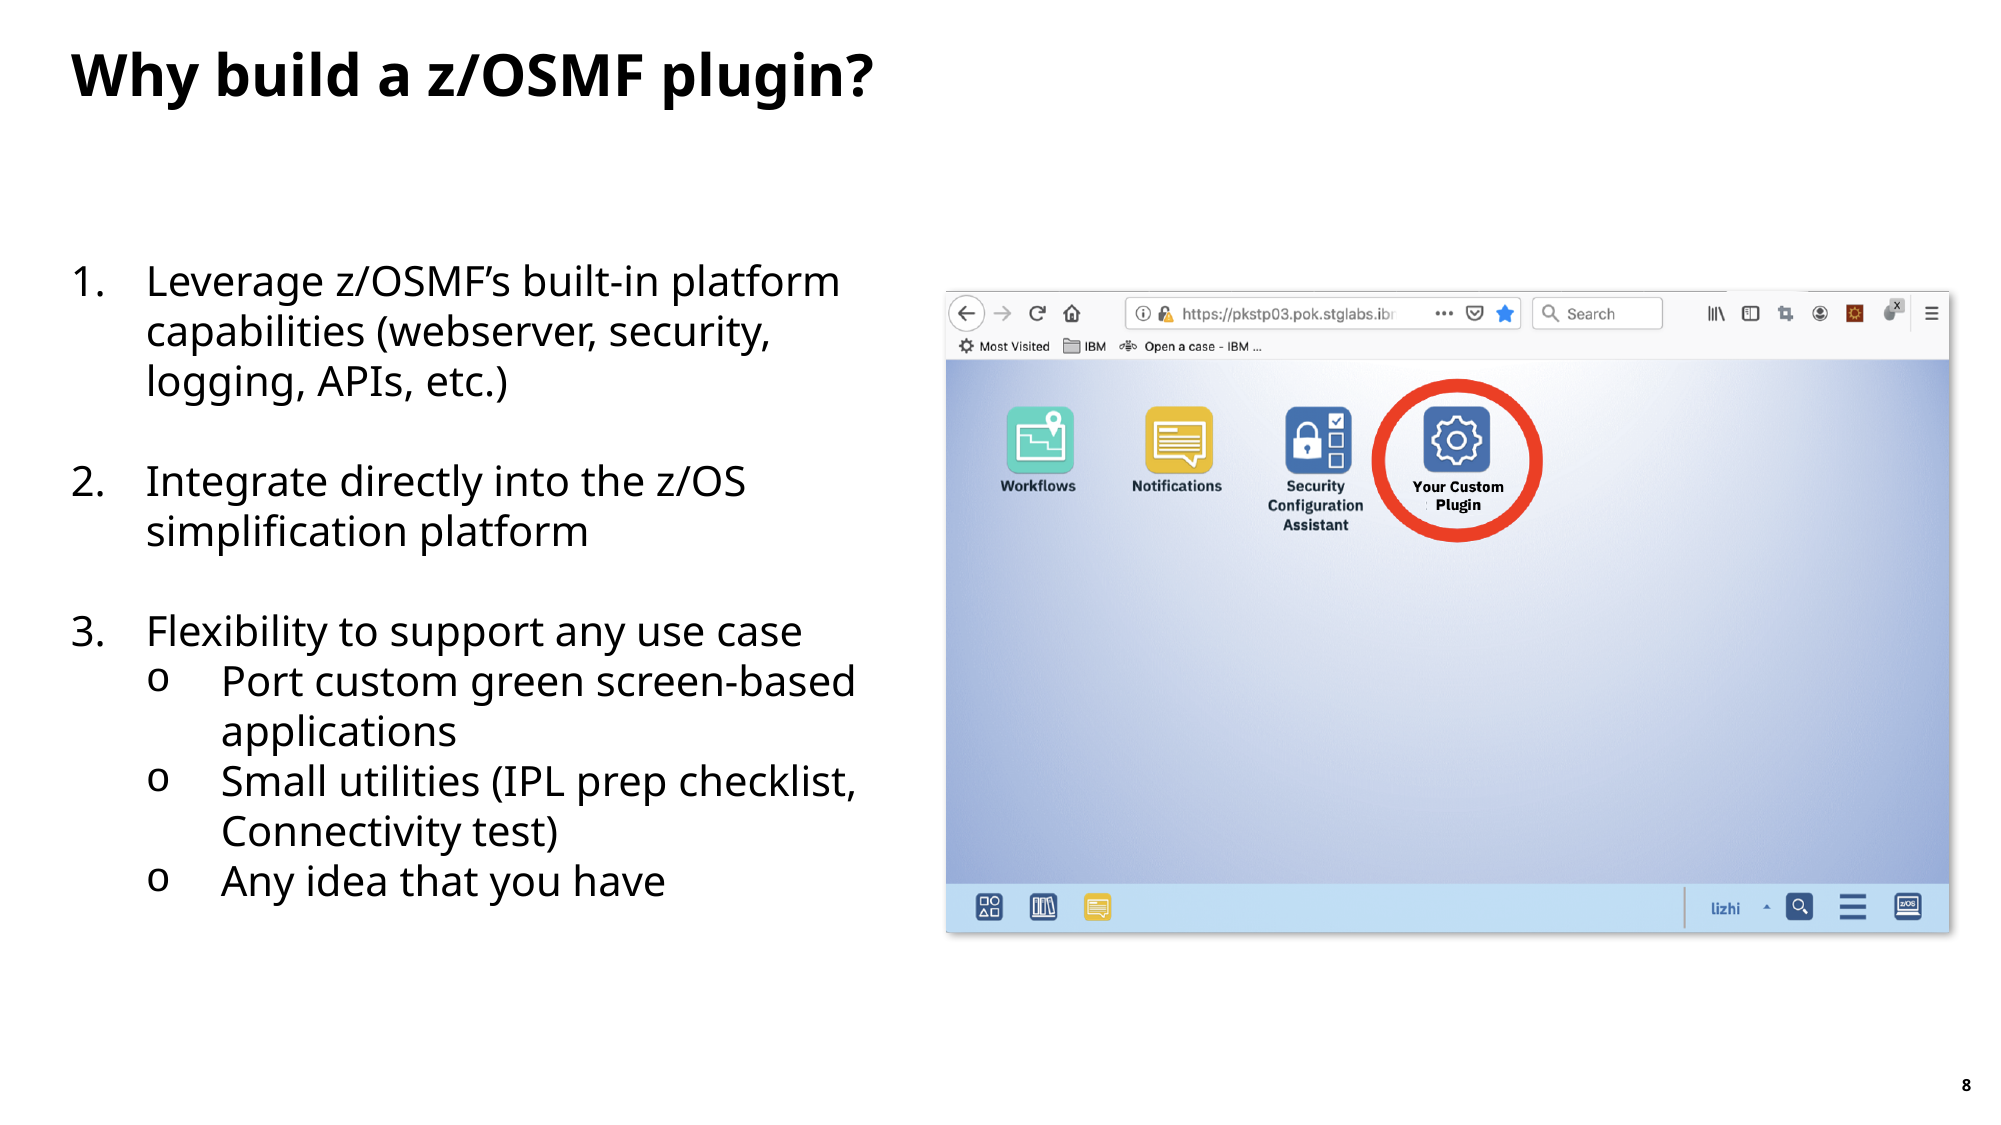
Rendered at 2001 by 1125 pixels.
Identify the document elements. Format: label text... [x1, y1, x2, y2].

title Why build a z/OSMF plugin? [71, 37, 1500, 229]
list Leverage z/OSMF’s built-in platform capabilities (webserver, security, logging, APIs, etc.) Integrate directly into the z/OS simplification platform Flexibility to support any use case Port custom green screen-based applications Small utilities (IPL prep checklist, Connectivity test) Any idea that you have [70, 254, 899, 1060]
slide_number 8 [1840, 1066, 1987, 1125]
picture [946, 291, 1950, 933]
